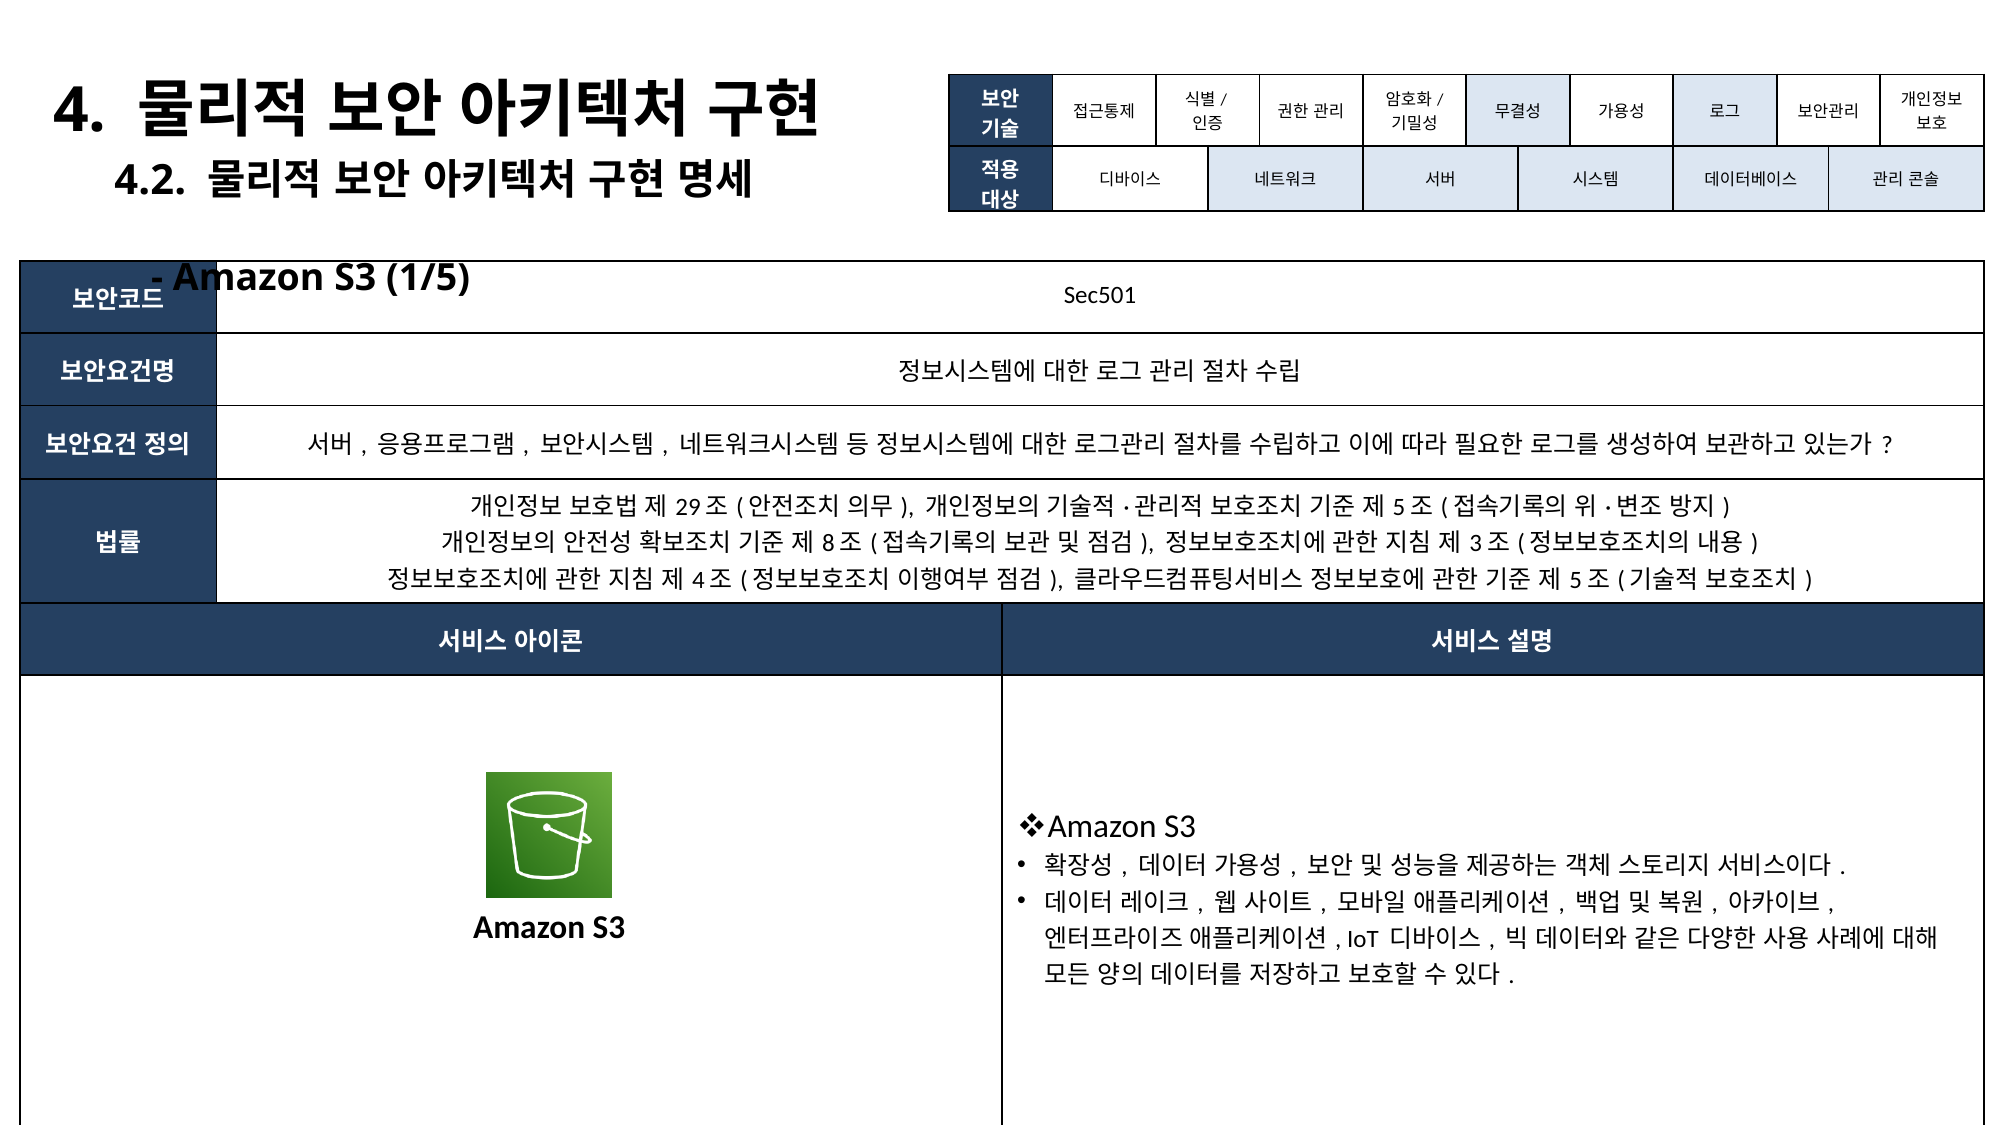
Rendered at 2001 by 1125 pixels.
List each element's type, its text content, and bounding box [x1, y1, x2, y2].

picture [486, 772, 612, 899]
table_header 접근통제 [1053, 75, 1155, 145]
table_cell 관리 콘솔 [1829, 147, 1983, 210]
table_cell 시스템 [1519, 147, 1672, 210]
table_cell 서버 [1364, 147, 1517, 210]
table_cell 보안요건 정의 [21, 406, 216, 478]
table_header 식별/인증 [1157, 75, 1259, 145]
table_header 보안코드 [21, 262, 216, 332]
table_cell 서비스 설명 [1003, 604, 1983, 674]
table_cell 정보시스템에 대한 로그 관리 절차 수립 [217, 334, 1983, 405]
text_box 4.2. 물리적 보안 아키텍처 구현 명세 - Amazon S3 (1/5) [78, 145, 875, 305]
table_header 가용성 [1571, 75, 1672, 145]
table_header 무결성 [1467, 75, 1569, 145]
table_cell Amazon S3 확장성, 데이터 가용성, 보안 및 성능을 제공하는 객체 스토리지 서비스이다. 데이터 레이크, 웹 사이트, 모바일 애플리케이션, 백업 및 복원, 아카이브, 엔터프라이즈 애플리케이션, IoT 디바이스, 빅 데이터와 같은 다양한 사용 사례에 대해 모든 양의 데이터를 저장하고 보호할 수 있다. [1003, 676, 1983, 1125]
table_header 보안관리 [1778, 75, 1879, 145]
table_header 개인정보 보호 [1881, 75, 1983, 145]
table_header Sec501 [217, 262, 1983, 332]
table_cell [21, 676, 1001, 1125]
table_cell 네트워크 [1209, 147, 1362, 210]
table_header 로그 [1674, 75, 1776, 145]
table_header 보안 기술 [1044, 75, 1052, 145]
table_header 암호화/ 기밀성 [1364, 75, 1465, 145]
table_cell 데이터베이스 [1674, 147, 1828, 210]
table_cell 보안요건명 [21, 334, 216, 405]
table_cell 서버, 응용프로그램, 보안시스템, 네트워크시스템 등 정보시스템에 대한 로그관리 절차를 수립하고 이에 따라 필요한 로그를 생성하여 보관하고 있는가? [217, 406, 1983, 478]
table_cell 서비스 아이콘 [21, 604, 1001, 674]
text_box 4. 물리적 보안 아키텍처 구현 [38, 61, 1044, 152]
table_cell 적용 대상 [950, 147, 1052, 210]
text_box Amazon S3 [312, 897, 786, 953]
table_cell 디바이스 [1053, 147, 1207, 210]
table_cell 개인정보 보호법 제29조(안전조치 의무), 개인정보의 기술적·관리적 보호조치 기준 제5조(접속기록의 위·변조 방지) 개인정보의 안전성 확보조치 기준 제8조(접속기록의 보관 및 점검), 정보보호조치에 관한 지침 제3조(정보보호조치의 내용) 정보보호조치에 관한 지침 제4조(정보보호조치 이행여부 점검), 클라우드컴퓨팅서비스 정보보호에 관한 기준 제5조(기술적 보호조치) [217, 480, 1983, 602]
table_cell 법률 [21, 480, 216, 602]
table_header 권한 관리 [1260, 75, 1362, 145]
